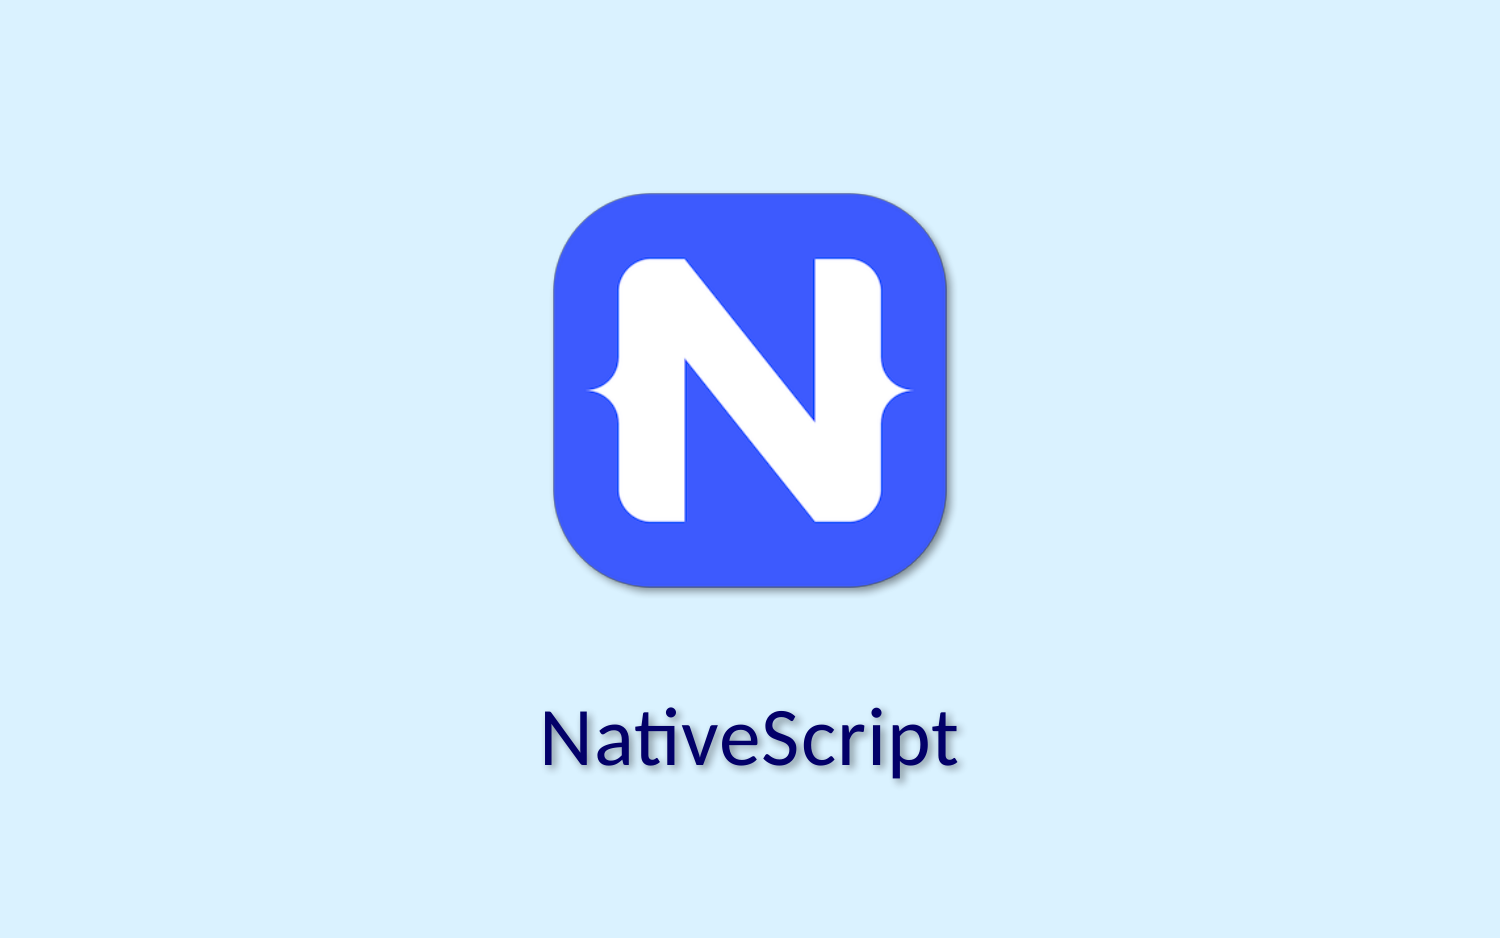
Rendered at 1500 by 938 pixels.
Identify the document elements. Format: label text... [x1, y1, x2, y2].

text_box NativeScript [30, 668, 1470, 795]
picture [552, 193, 948, 588]
